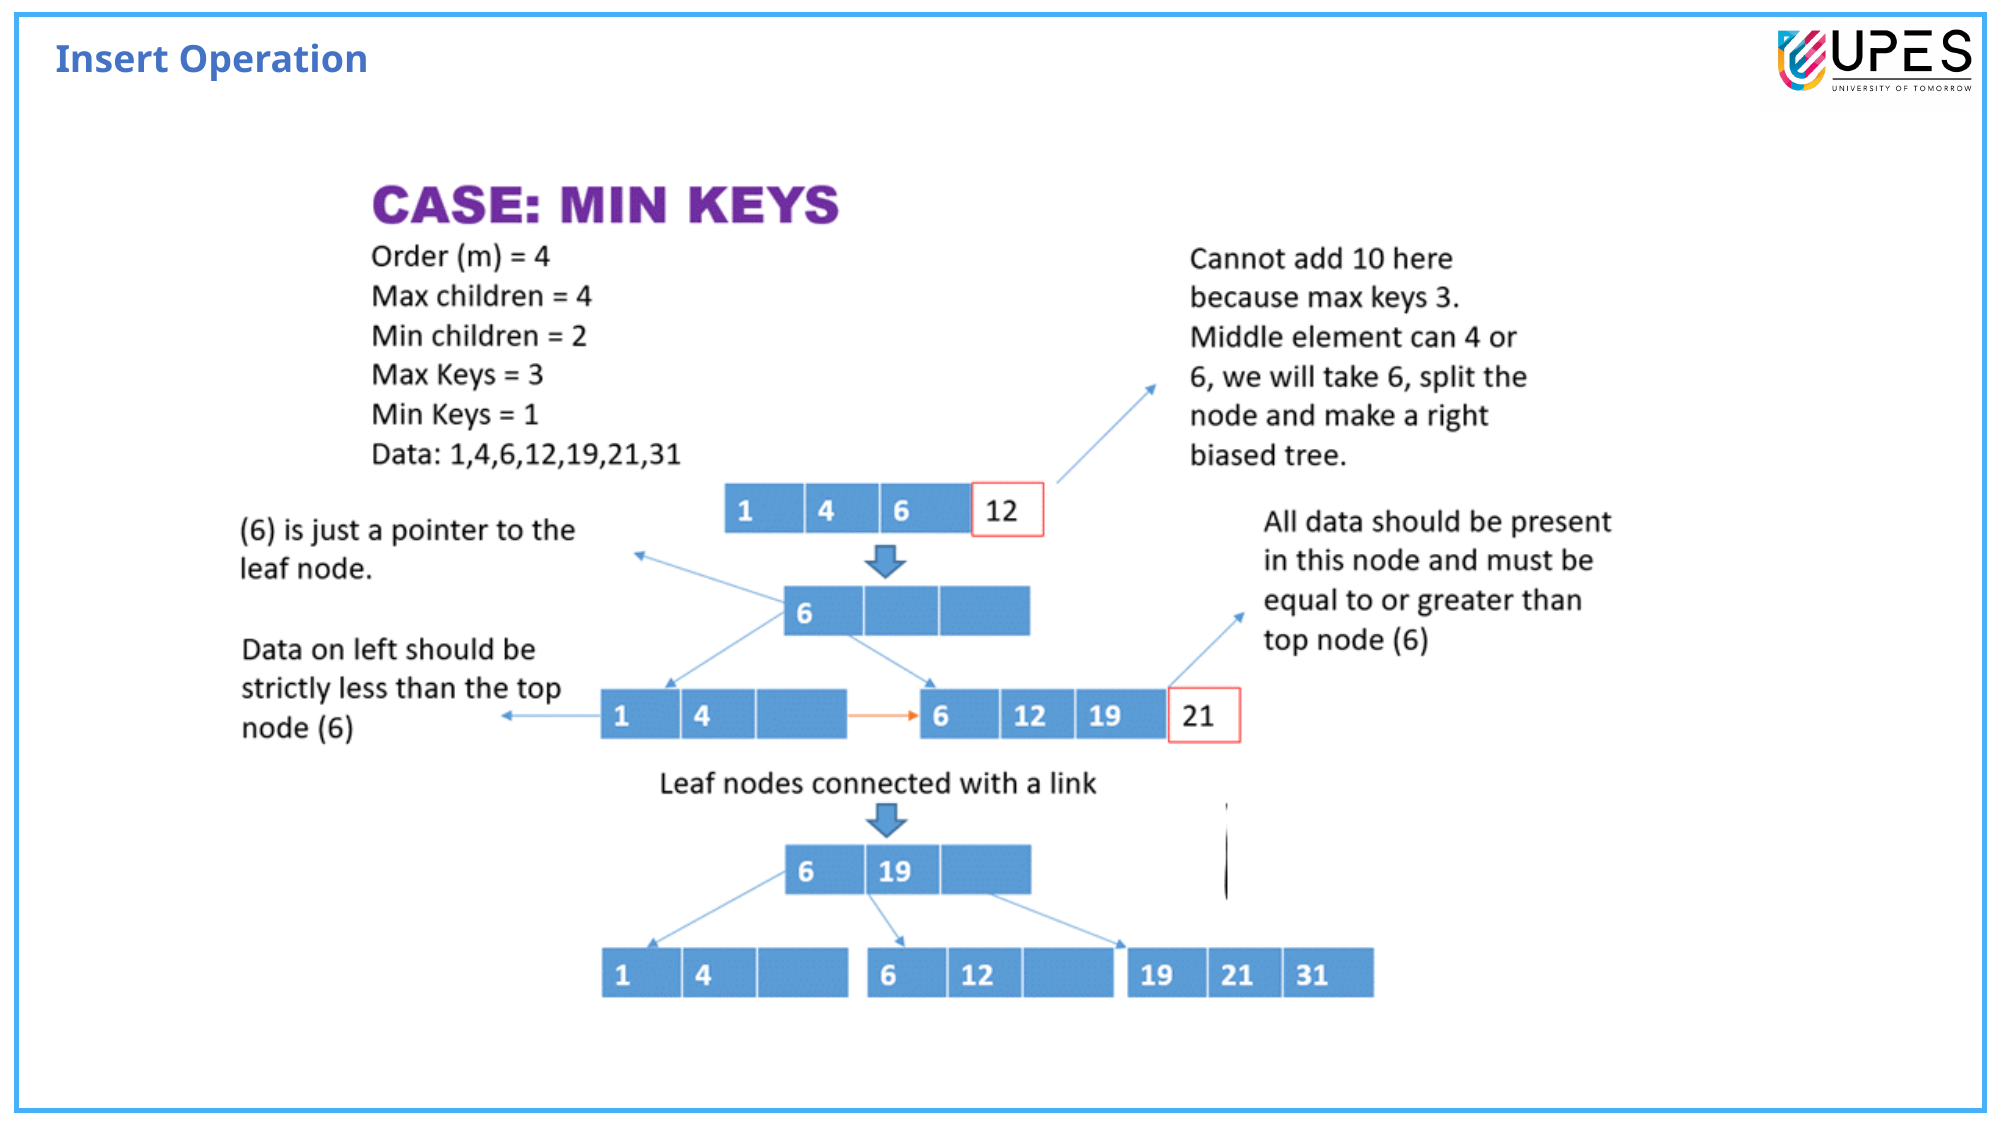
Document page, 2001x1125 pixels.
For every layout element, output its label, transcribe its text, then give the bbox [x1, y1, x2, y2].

picture [199, 135, 1686, 1029]
text_box Insert Operation [40, 27, 1041, 88]
picture [1758, 20, 1978, 110]
